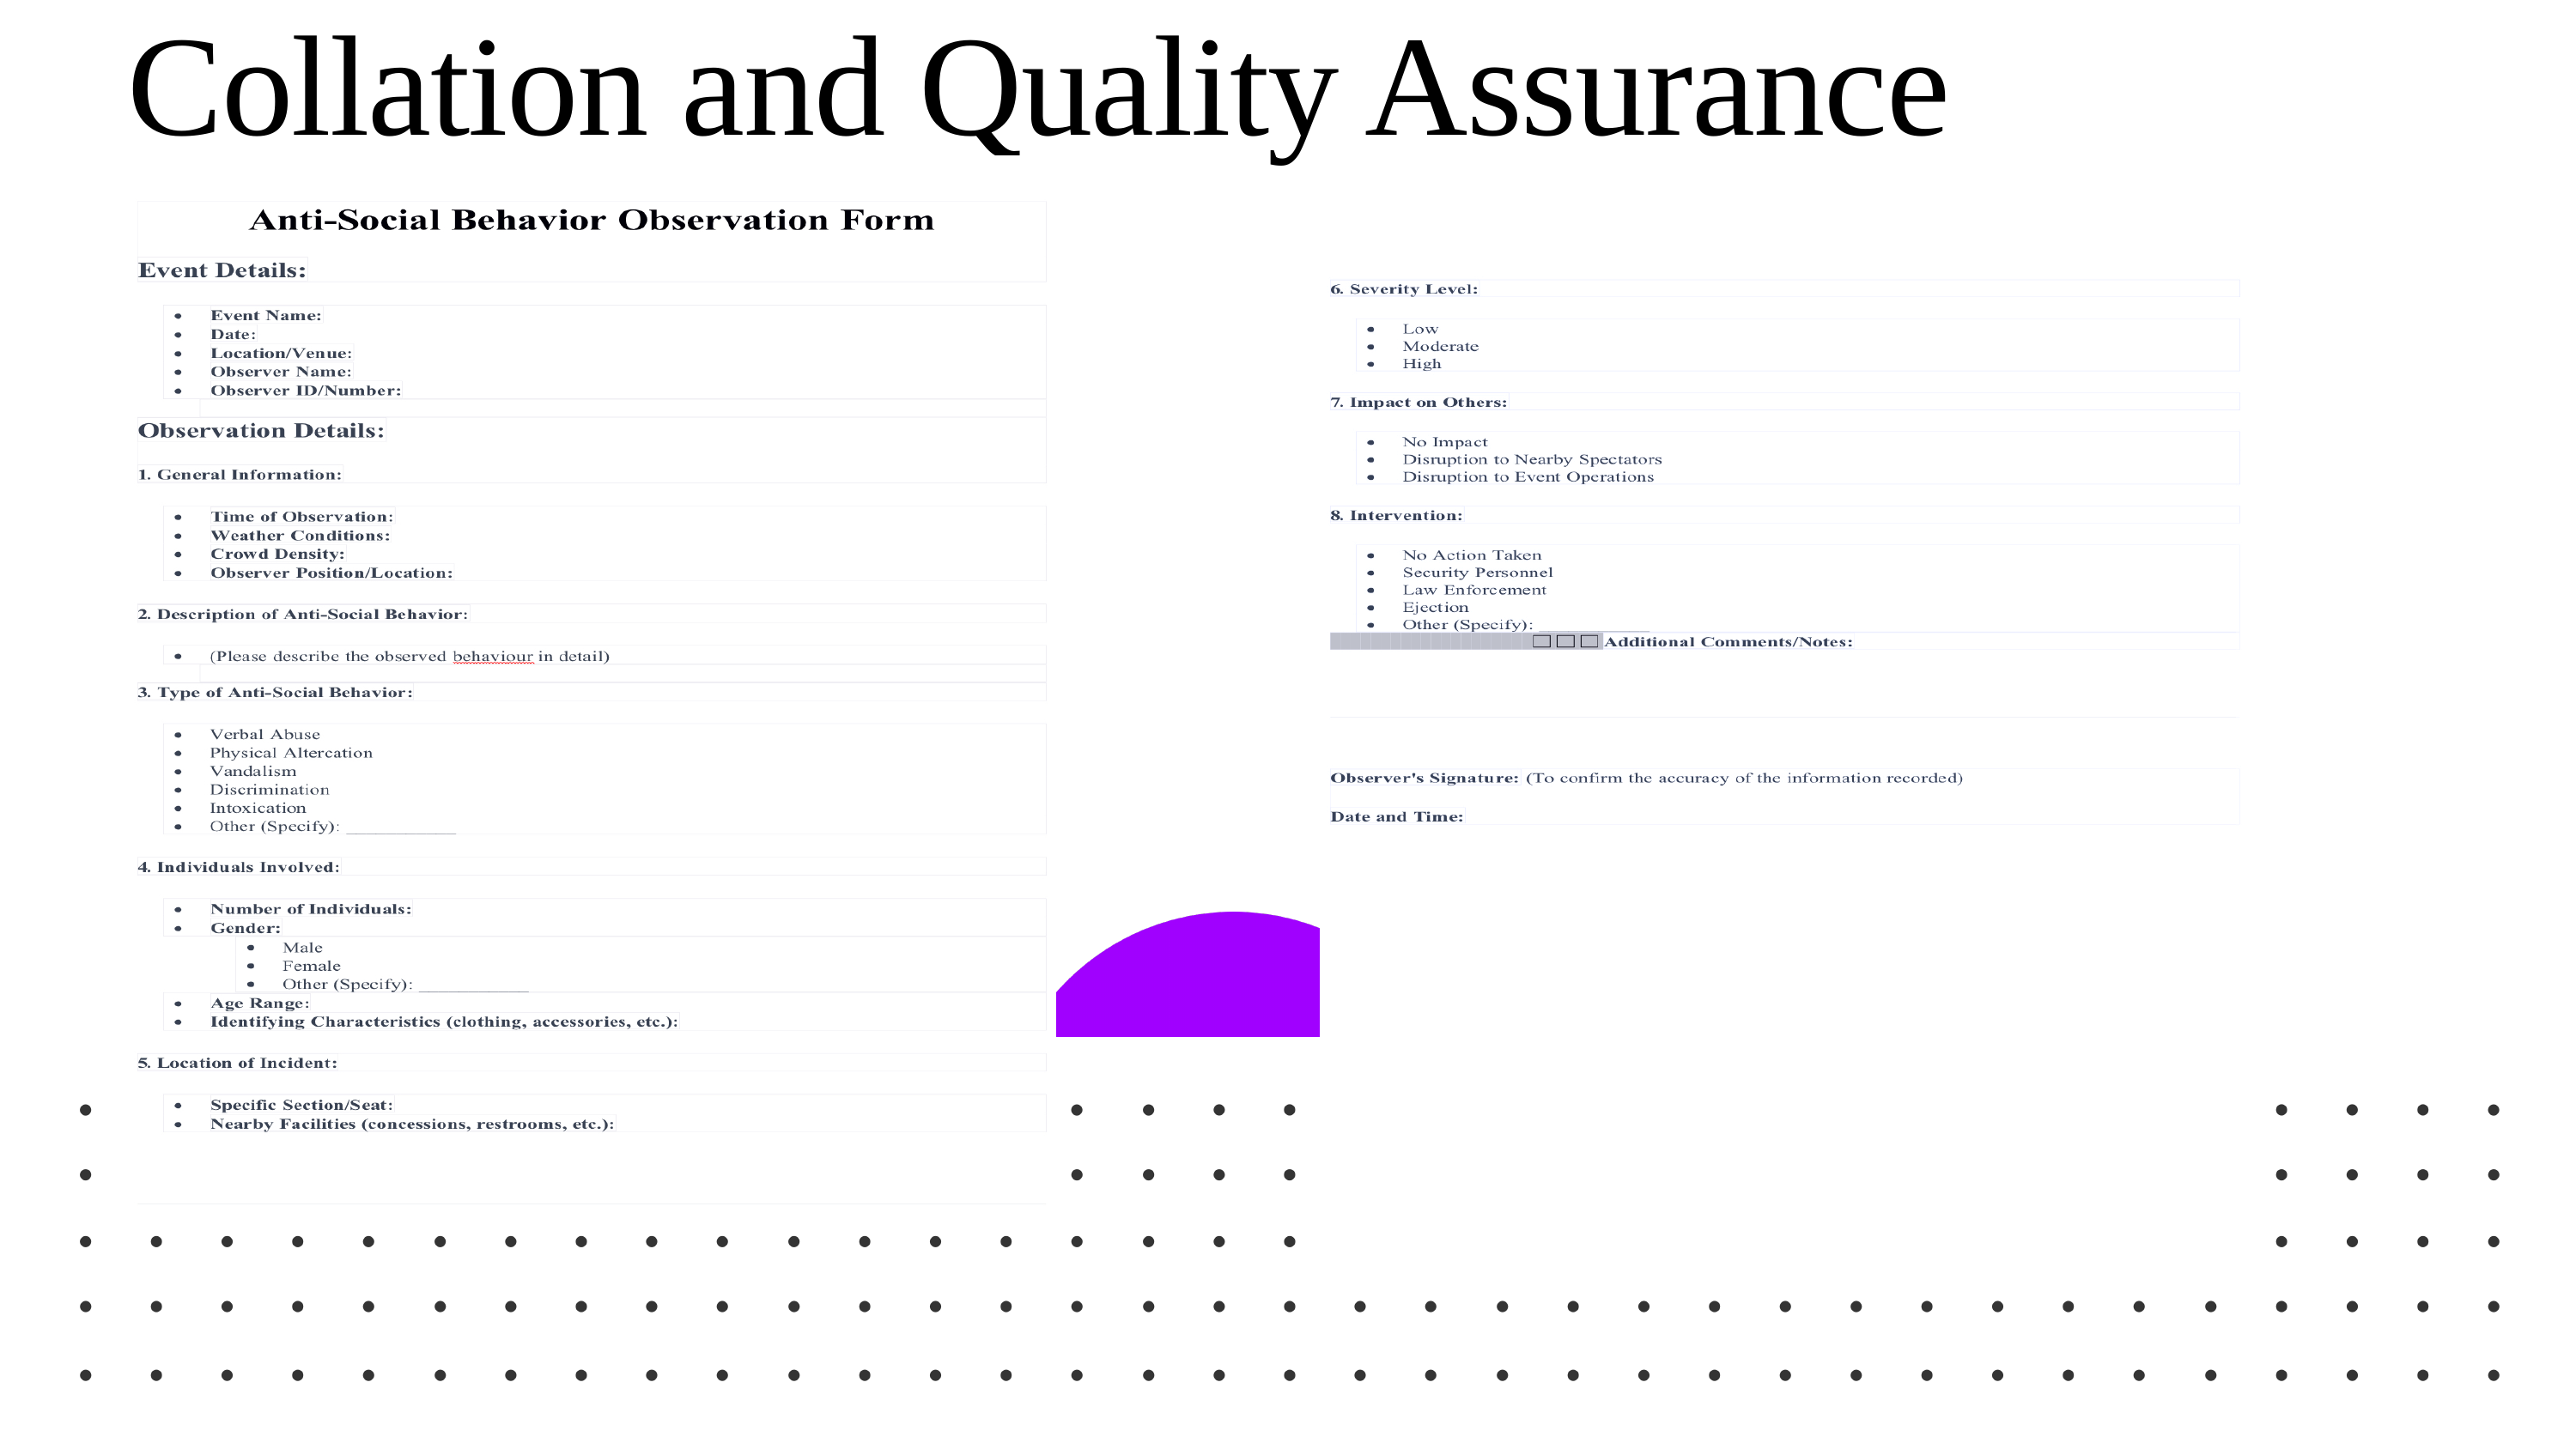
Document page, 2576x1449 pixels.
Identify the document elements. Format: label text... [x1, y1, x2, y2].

picture [127, 155, 2250, 1267]
text_box Collation and Quality Assurance [127, 0, 2203, 165]
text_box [72, 1099, 2504, 1385]
